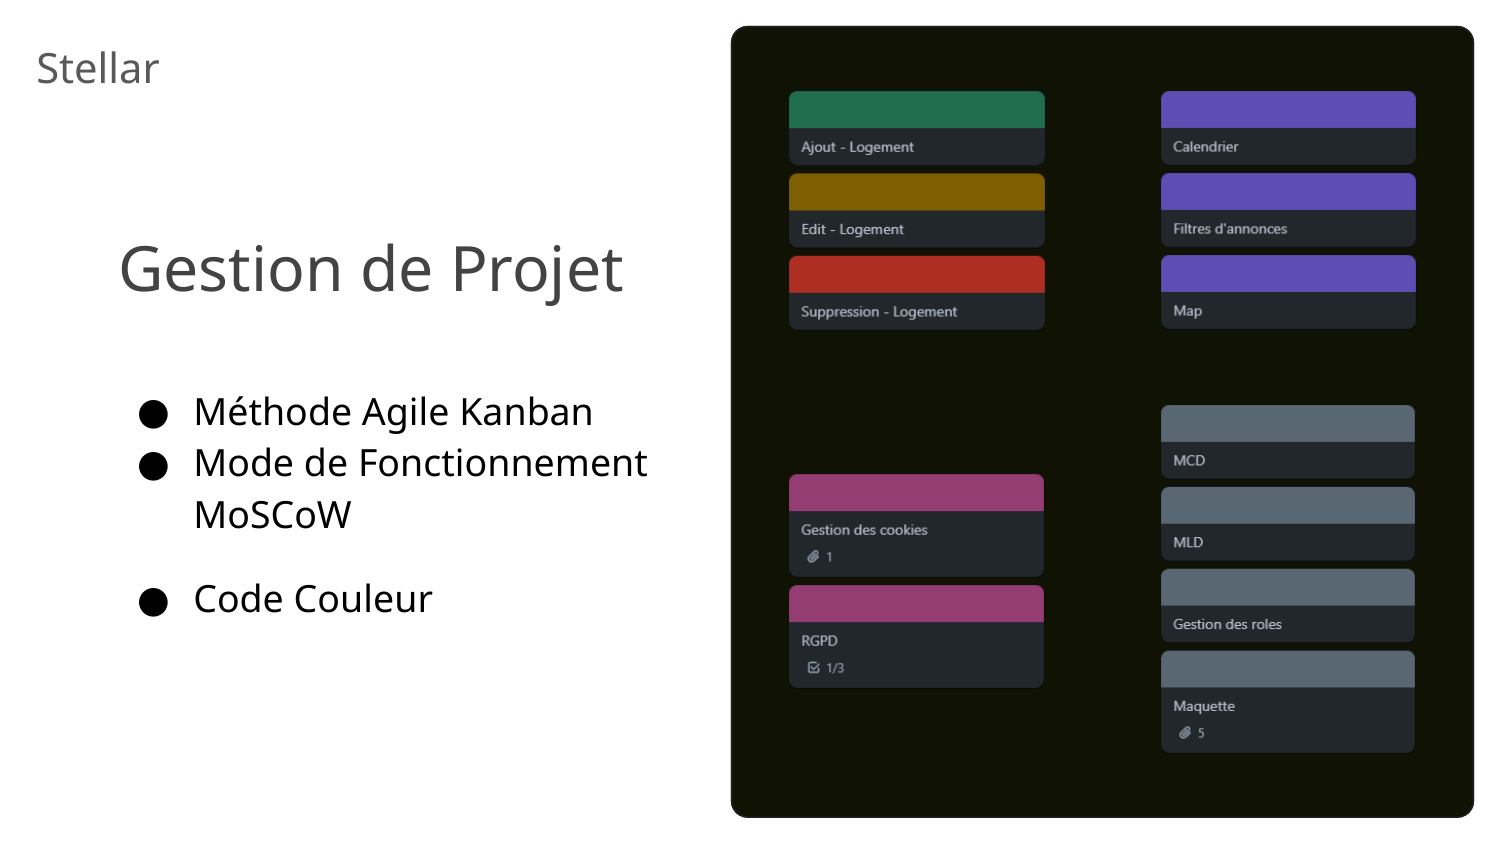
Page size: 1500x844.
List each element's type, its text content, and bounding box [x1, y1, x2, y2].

text_box Méthode Agile Kanban Mode de Fonctionnement MoSCoW [103, 327, 695, 551]
picture [786, 86, 1047, 334]
picture [786, 470, 1047, 690]
picture [1158, 87, 1419, 333]
picture [1158, 402, 1419, 757]
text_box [731, 26, 1474, 818]
text_box Stellar [21, 26, 186, 113]
text_box Gestion de Projet [103, 214, 695, 320]
text_box Code Couleur [103, 553, 695, 636]
